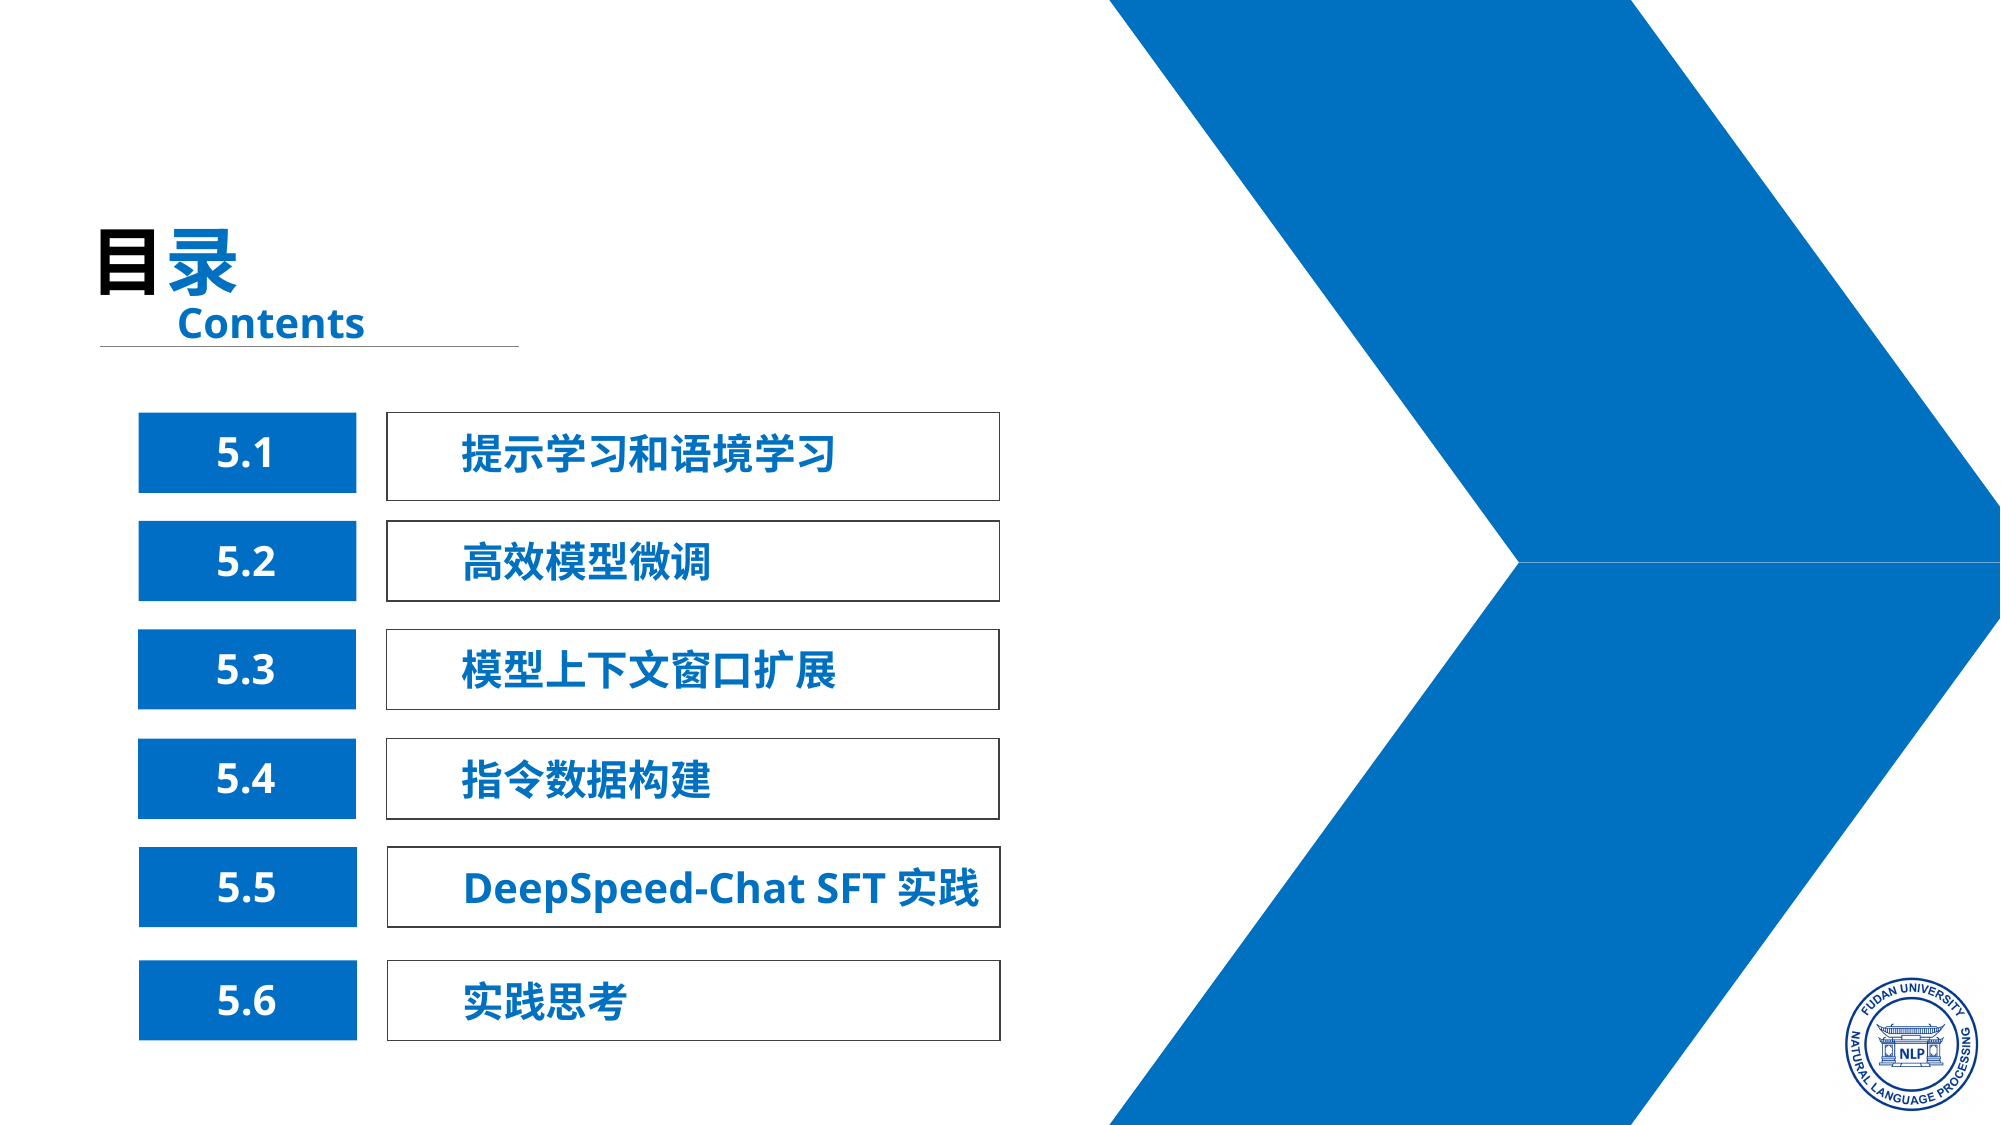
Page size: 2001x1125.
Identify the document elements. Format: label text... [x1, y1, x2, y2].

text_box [138, 846, 358, 928]
picture [1834, 972, 1985, 1117]
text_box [75, 207, 519, 356]
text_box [387, 960, 1061, 1041]
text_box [386, 738, 1000, 820]
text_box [386, 629, 1000, 710]
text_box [386, 412, 1001, 501]
text_box [1109, 0, 2000, 563]
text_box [138, 520, 357, 602]
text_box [138, 960, 358, 1041]
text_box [386, 520, 1000, 602]
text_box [138, 412, 357, 494]
text_box [1109, 563, 2000, 1125]
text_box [137, 738, 357, 820]
slide_number 3 [1412, 1042, 1863, 1103]
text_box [387, 846, 1061, 928]
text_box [137, 629, 357, 710]
